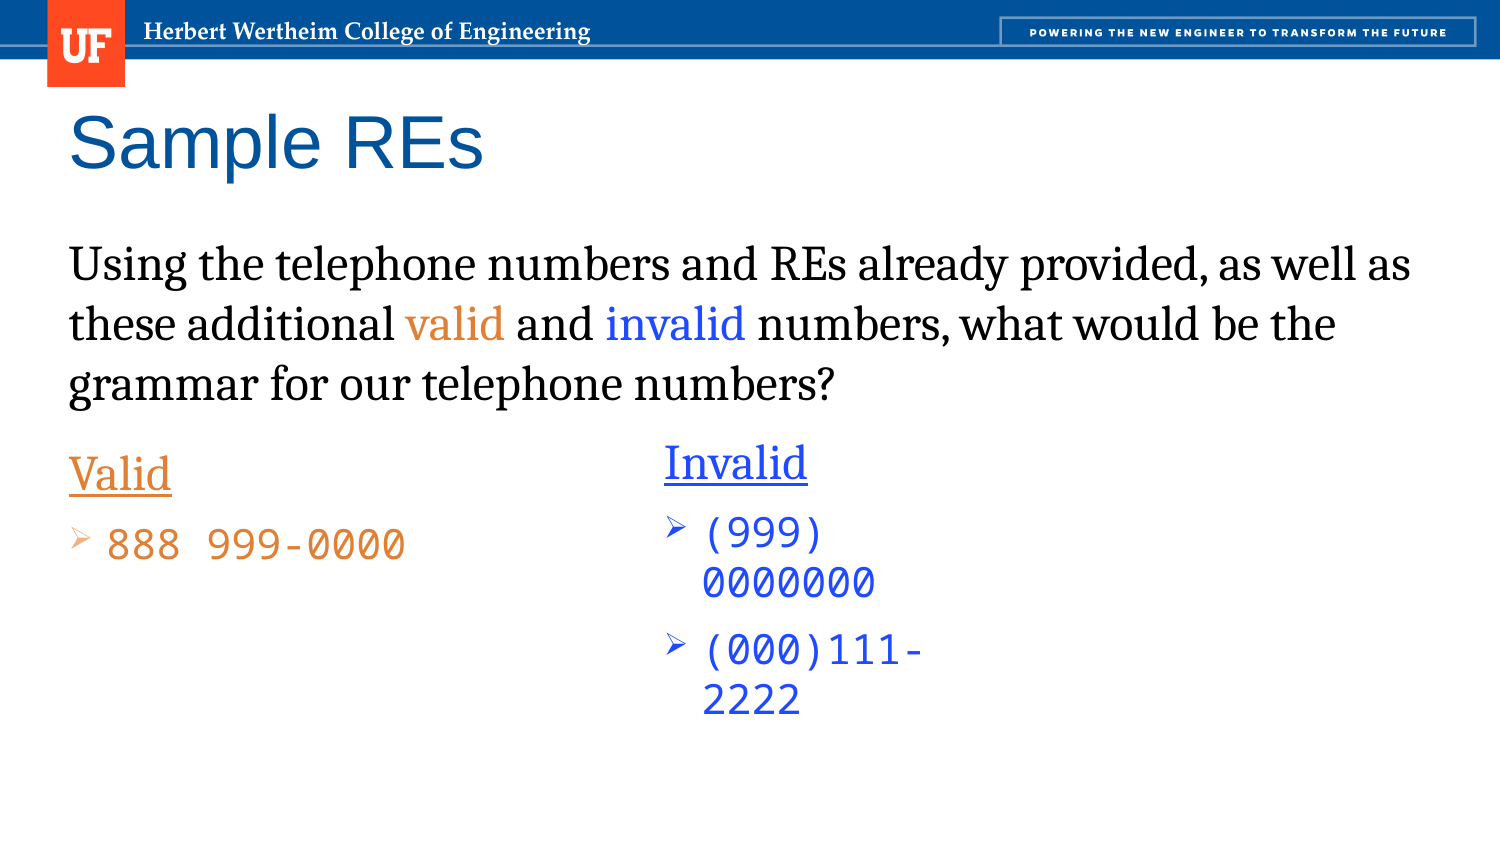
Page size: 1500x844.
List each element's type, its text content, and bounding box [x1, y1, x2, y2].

title Sample REs [53, 86, 1414, 223]
text_box Valid 888 999-0000 [53, 433, 440, 652]
text_box Invalid (999) 0000000 (000)111-2222 [648, 421, 1035, 652]
list Using the telephone numbers and REs already provided, as well as these additional valid and invalid numbers, what would be the grammar for our telephone numbers? [53, 223, 1447, 422]
picture [0, 0, 1500, 87]
